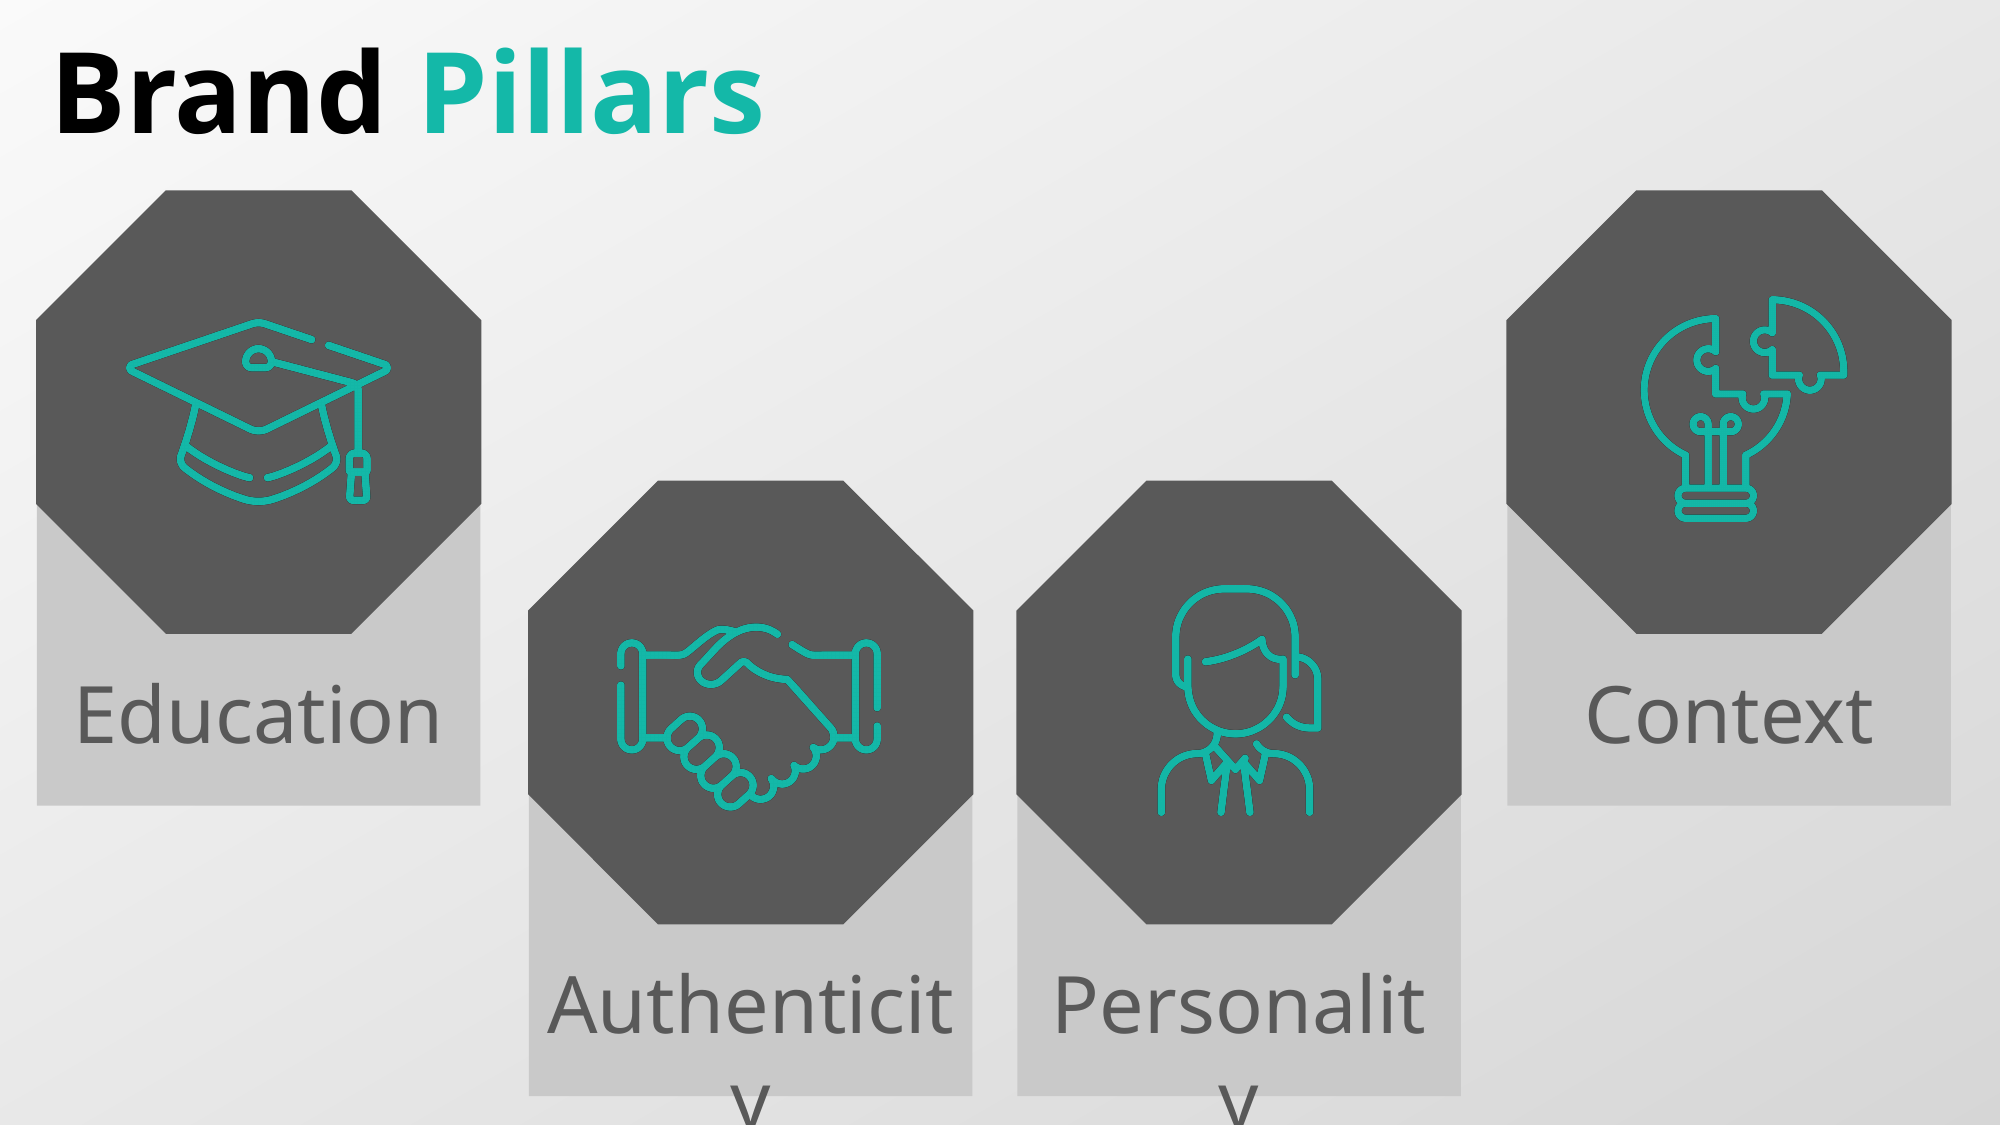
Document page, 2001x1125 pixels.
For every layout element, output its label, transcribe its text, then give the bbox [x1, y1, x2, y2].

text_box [36, 190, 482, 806]
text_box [1506, 190, 1952, 806]
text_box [1016, 480, 1462, 1097]
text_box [528, 480, 974, 1097]
text_box Brand Pillars [36, 13, 1155, 164]
